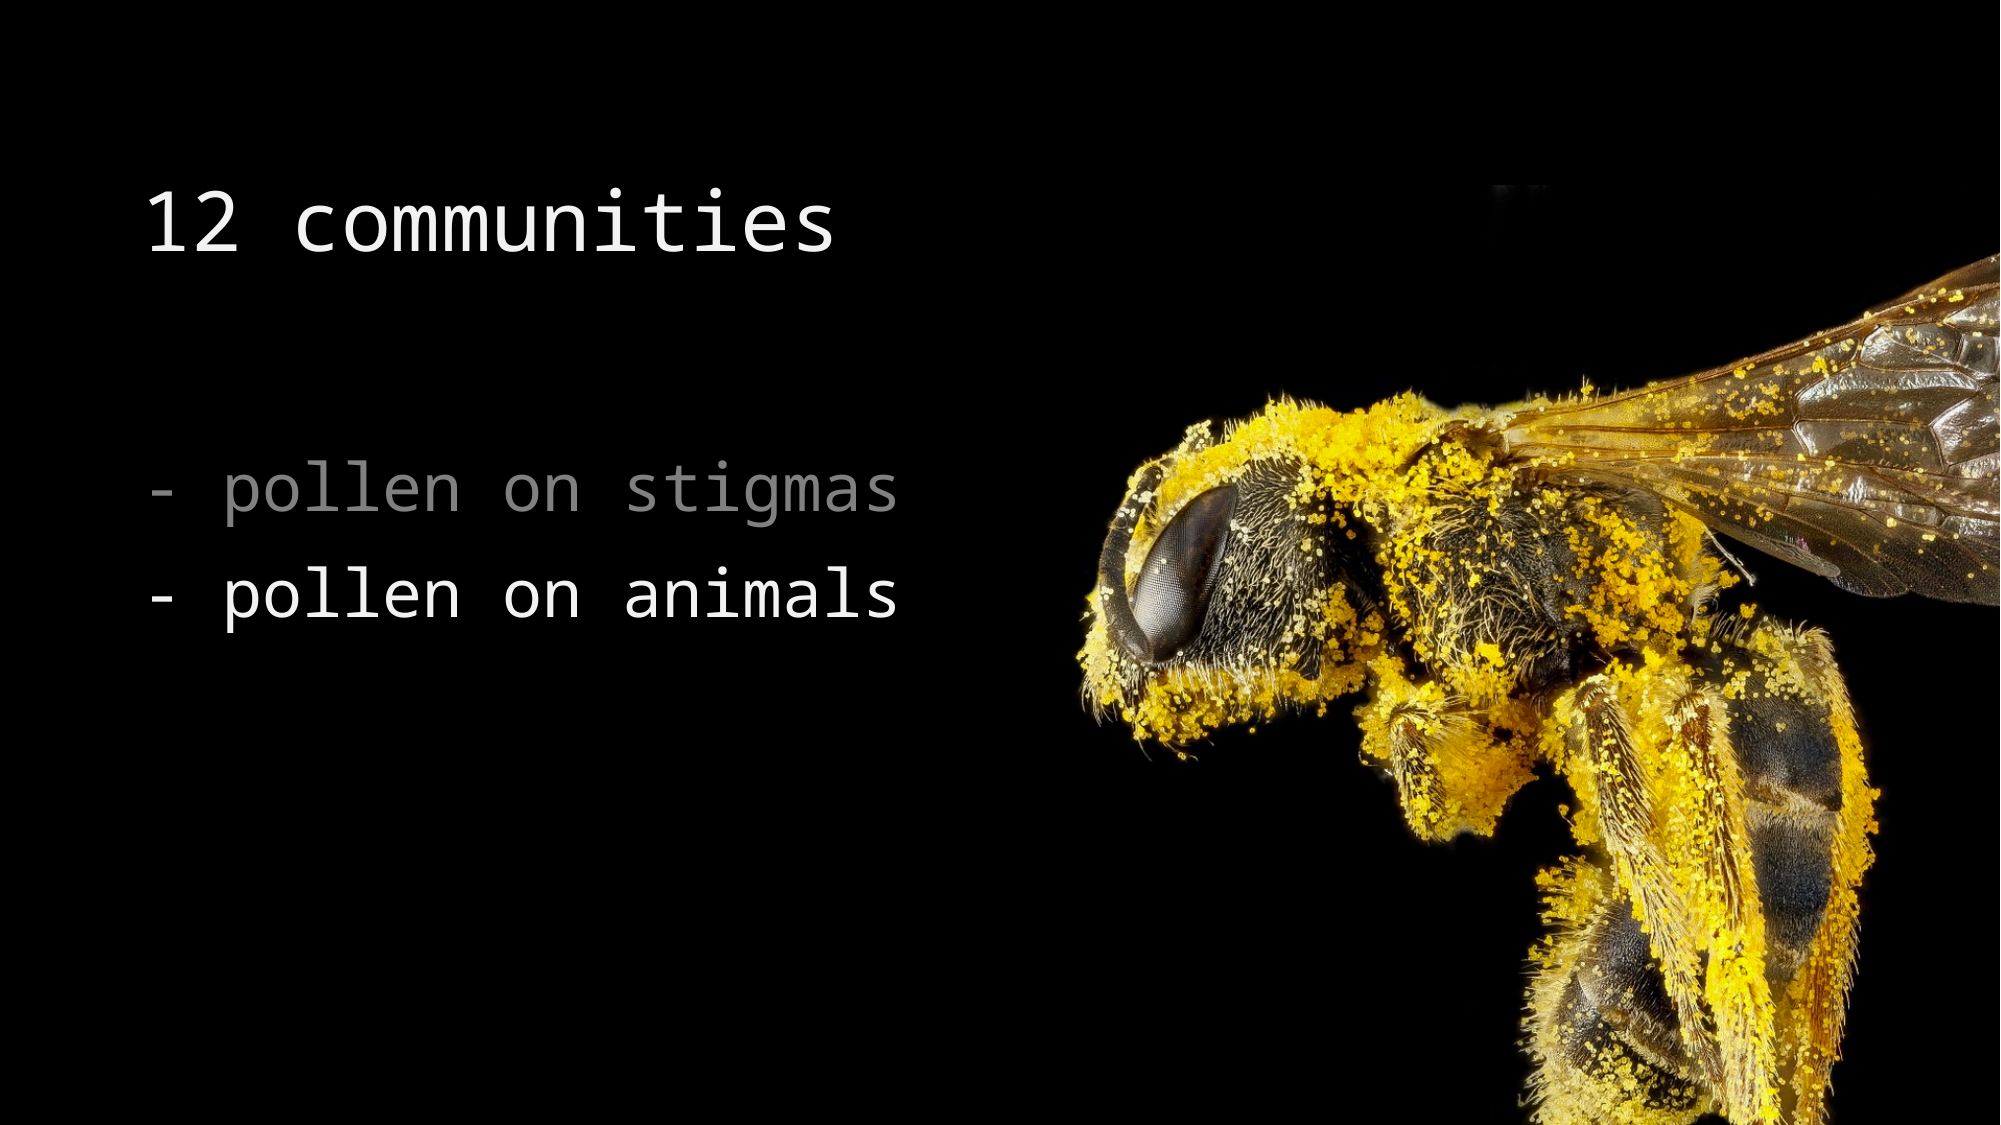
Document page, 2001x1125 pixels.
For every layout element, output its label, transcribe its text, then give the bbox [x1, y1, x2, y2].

picture [1040, 185, 2000, 1125]
text_box - pollen on animals [127, 543, 918, 639]
text_box - pollen on stigmas [127, 437, 918, 533]
text_box 12 communities [126, 160, 857, 276]
